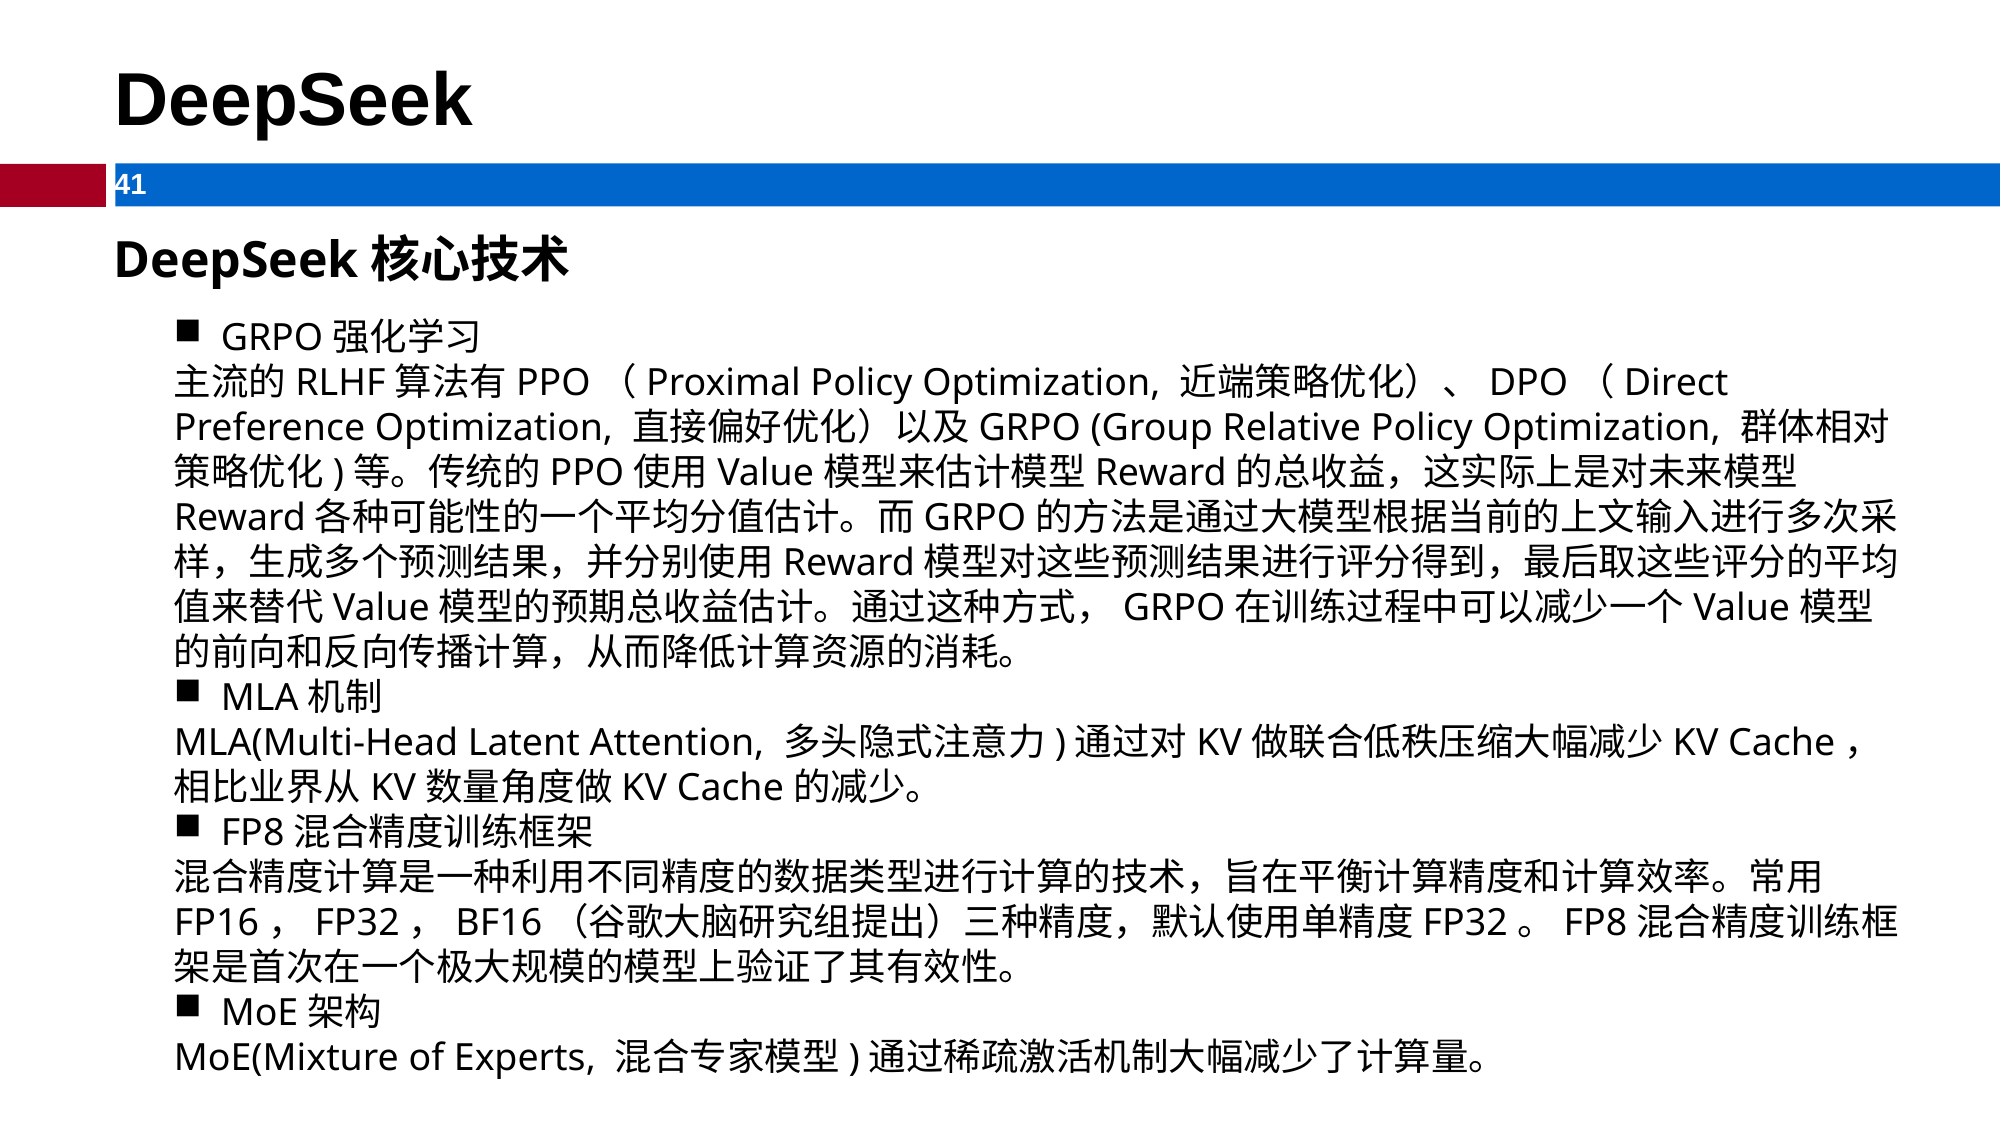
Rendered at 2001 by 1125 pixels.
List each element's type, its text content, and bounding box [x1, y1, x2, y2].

title DeepSeek [99, 39, 576, 151]
text_box DeepSeek核心技术 [98, 219, 1099, 295]
text_box GRPO强化学习 主流的RLHF算法有PPO（Proximal Policy Optimization, 近端策略优化）、DPO（Direct Preference Optimization, 直接偏好优化）以及GRPO (Group Relative Policy Optimization, 群体相对策略优化)等。传统的PPO使用Value模型来估计模型Reward的总收益，这实际上是对未来模型Reward各种可能性的一个平均分值估计。而GRPO的方法是通过大模型根据当前的上文输入进行多次采样，生成多个预测结果，并分别使用Reward模型对这些预测结果进行评分得到，最后取这些评分的平均值来替代Value模型的预期总收益估计。通过这种方式，GRPO在训练过程中可以减少一个Value模型的前向和反向传播计算，从而降低计算资源的消耗。 MLA机制 MLA(Multi-Head Latent Attention, 多头隐式注意力)通过对KV做联合低秩压缩大幅减少KV Cache，相比业界从KV数量角度做KV Cache的减少。 FP8混合精度训练框架 混合精度计算是一种利用不同精度的数据类型进行计算的技术，旨在平衡计算精度和计算效率。常用FP16，FP32，BF16（谷歌大脑研究组提出）三种精度，默认使用单精度FP32。FP8混合精度训练框架是首次在一个极大规模的模型上验证了其有效性。 MoE架构 MoE(Mixture of Experts, 混合专家模型)通过稀疏激活机制大幅减少了计算量。 [98, 310, 1901, 1079]
